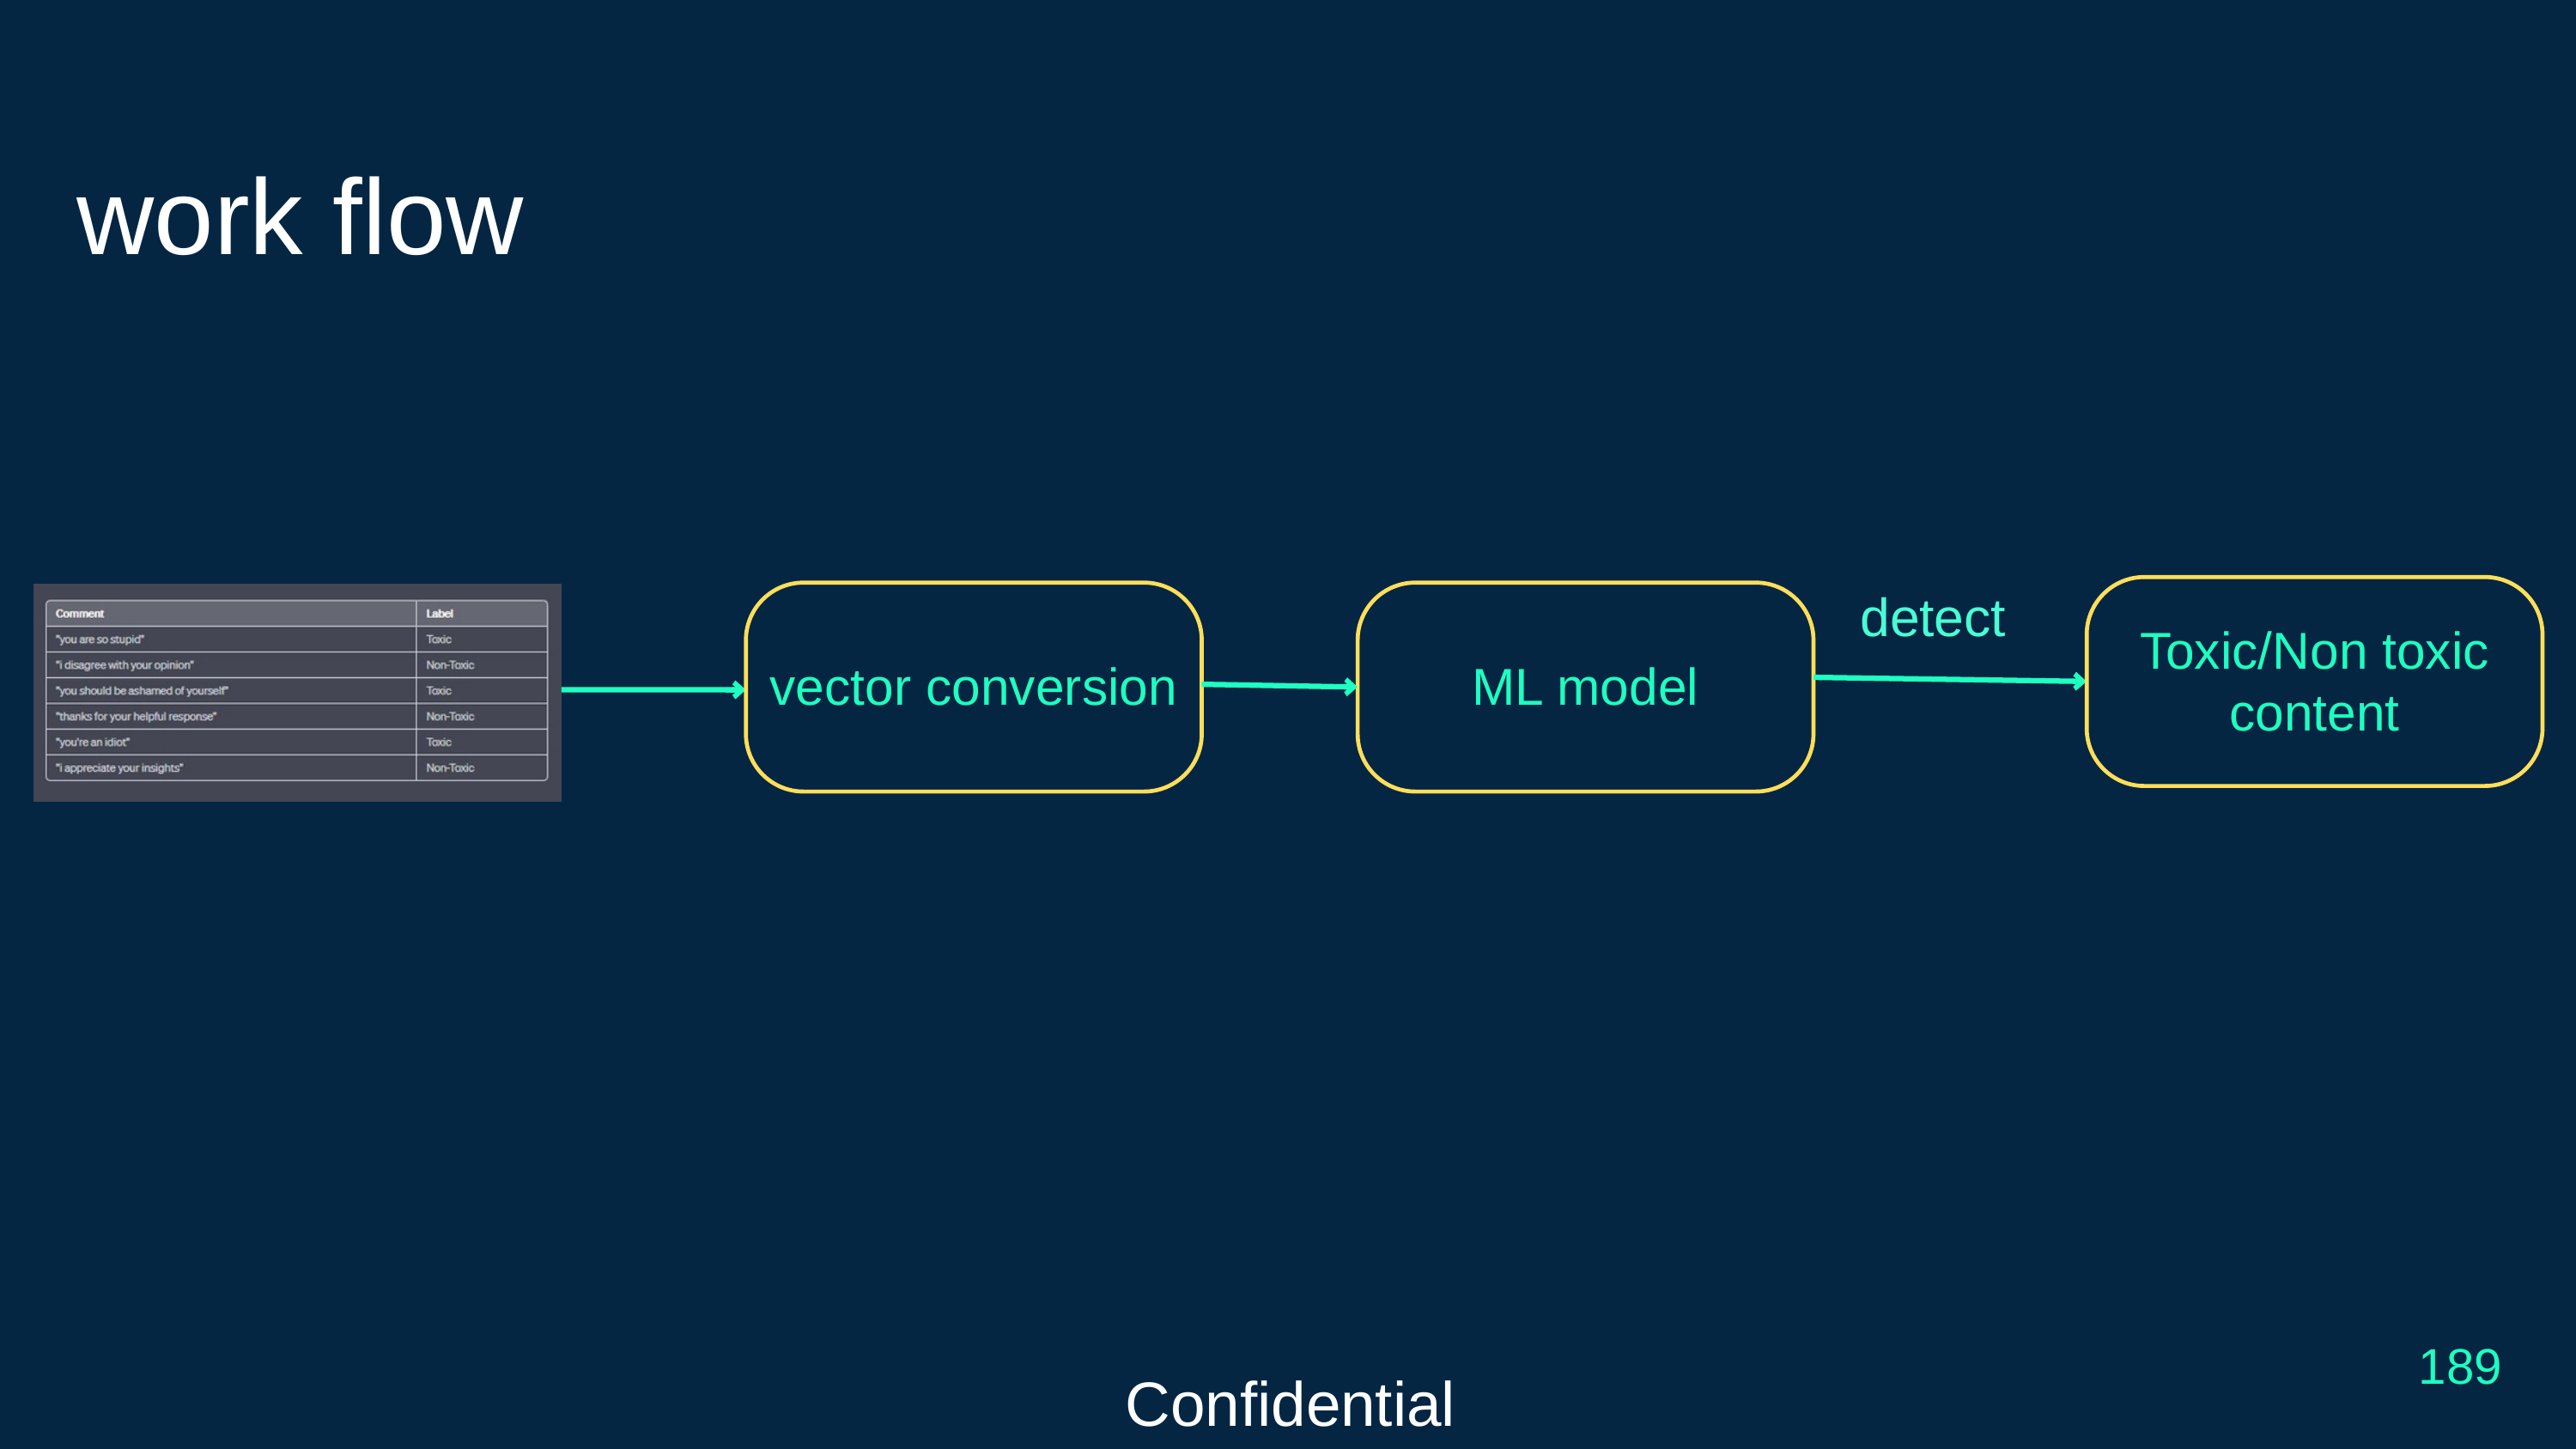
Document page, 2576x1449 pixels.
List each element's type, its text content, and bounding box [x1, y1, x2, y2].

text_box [1357, 582, 1814, 792]
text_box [745, 582, 1202, 792]
text_box [33, 584, 562, 802]
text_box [2086, 576, 2543, 786]
text_box work flow [0, 125, 625, 276]
text_box detect [1779, 572, 2087, 647]
text_box 189 [2345, 1324, 2576, 1394]
text_box Confidential [1018, 1350, 1564, 1439]
